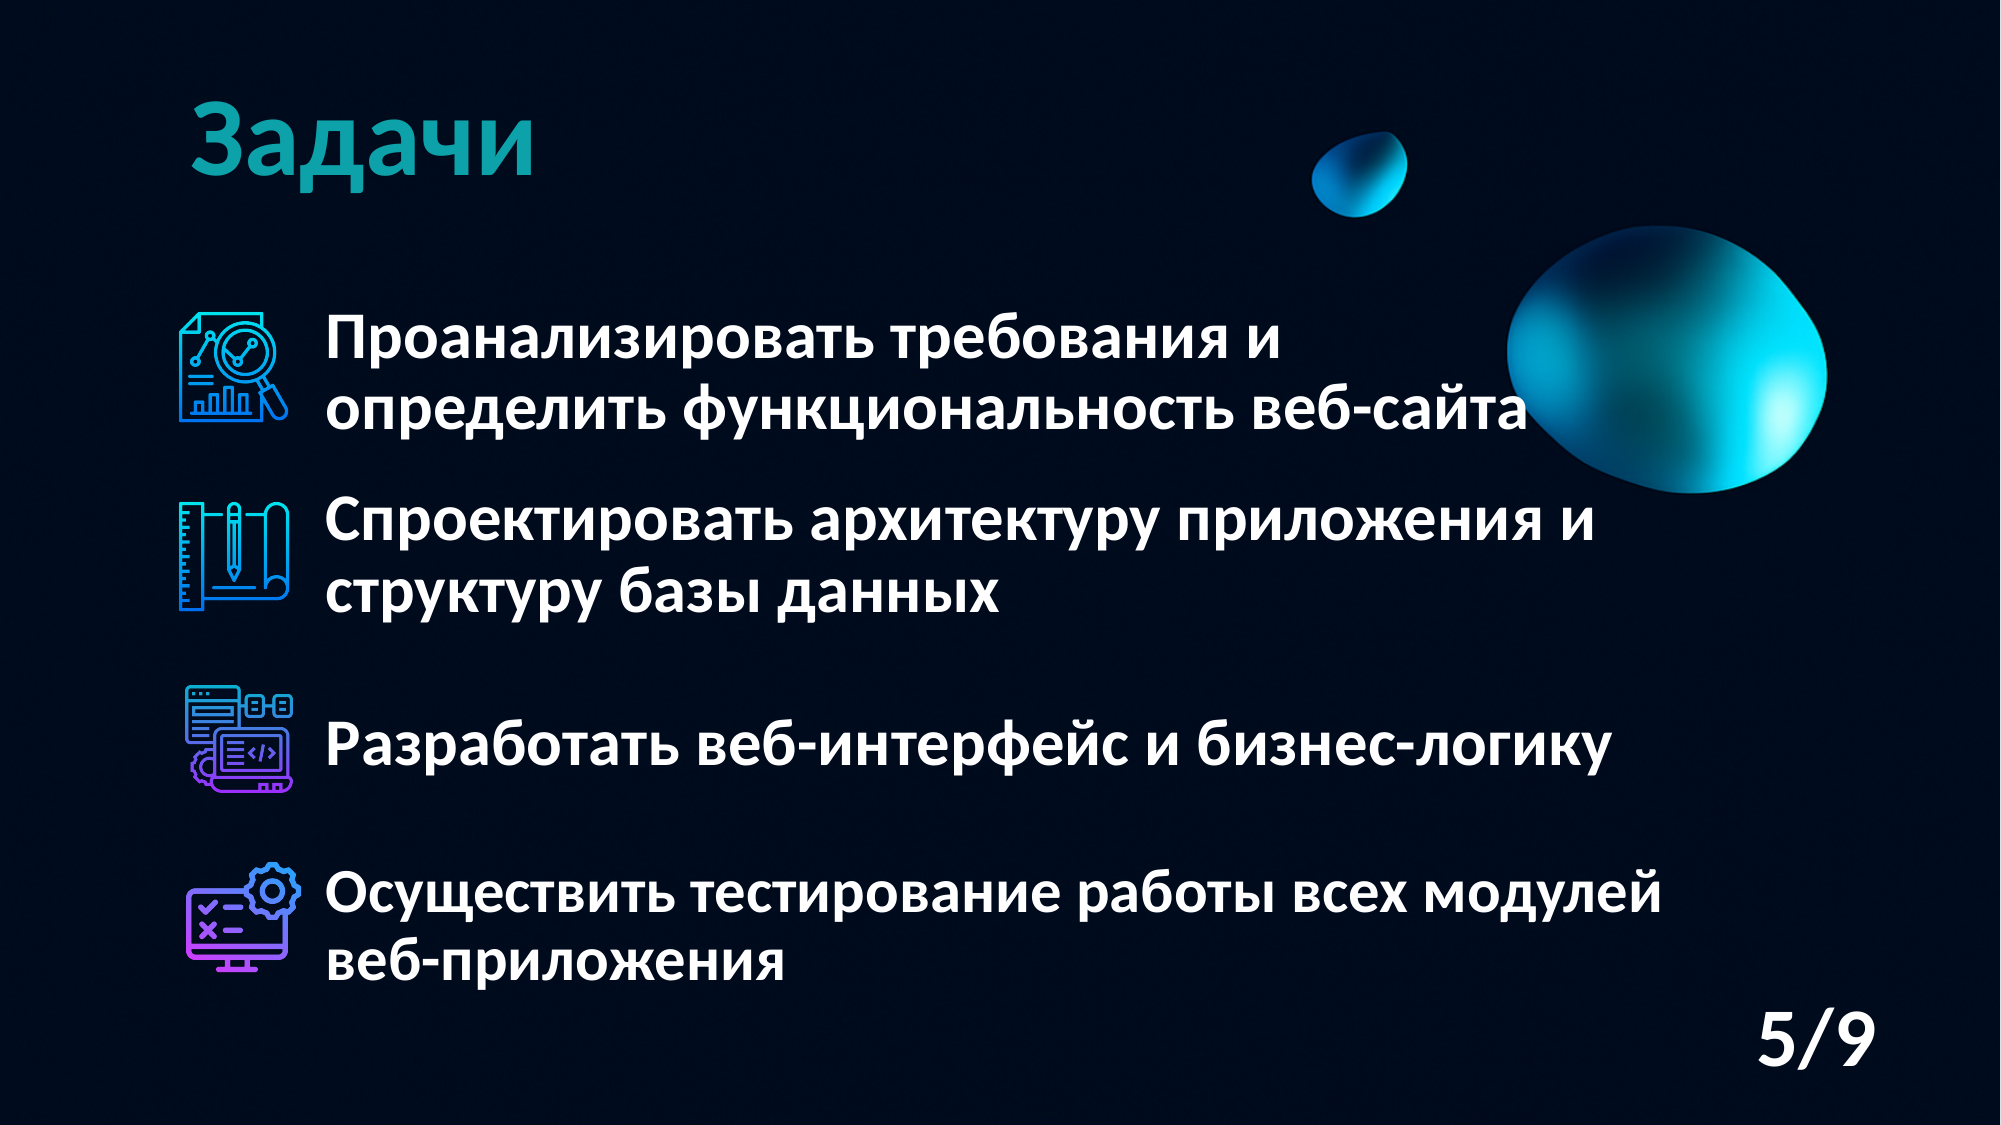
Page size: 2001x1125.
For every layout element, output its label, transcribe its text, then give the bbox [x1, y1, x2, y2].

text_box Разработать веб-интерфейс и бизнес-логику [310, 699, 1667, 803]
text_box Осуществить тестирование работы всех модулей веб-приложения [310, 851, 1743, 1003]
text_box 5/9 [1742, 975, 1901, 1091]
picture [0, 0, 2001, 1125]
text_box Спроектировать архитектуру приложения и структуру базы данных [310, 475, 1625, 627]
text_box Задачи [175, 30, 1901, 248]
list Проанализировать требования и определить функциональность веб-сайта [310, 293, 1560, 469]
